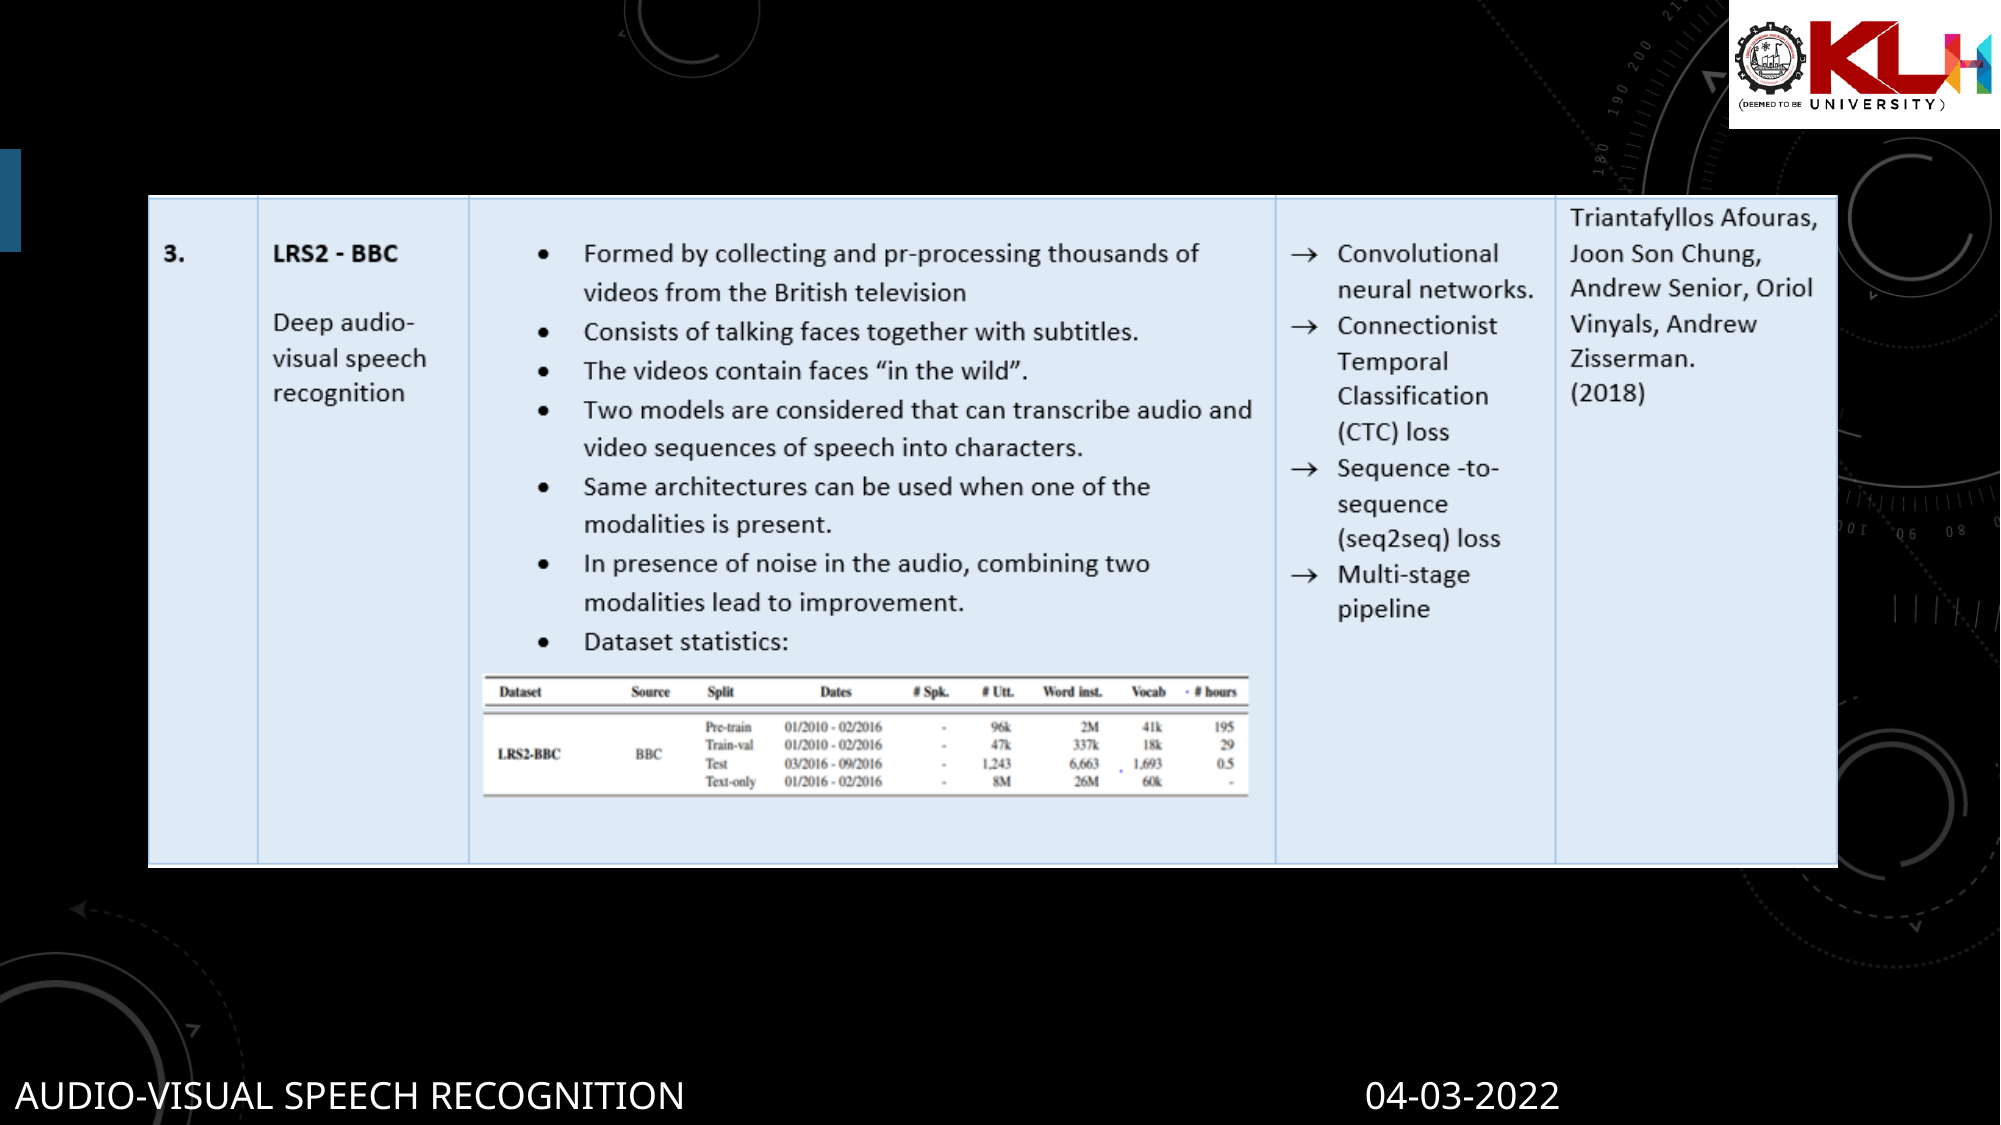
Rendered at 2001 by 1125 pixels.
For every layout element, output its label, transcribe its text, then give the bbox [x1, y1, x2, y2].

picture [0, 0, 2000, 1064]
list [148, 195, 1839, 868]
text_box AUDIO-VISUAL SPEECH RECOGNITION 04-03-2022 11 [0, 1064, 2000, 1125]
